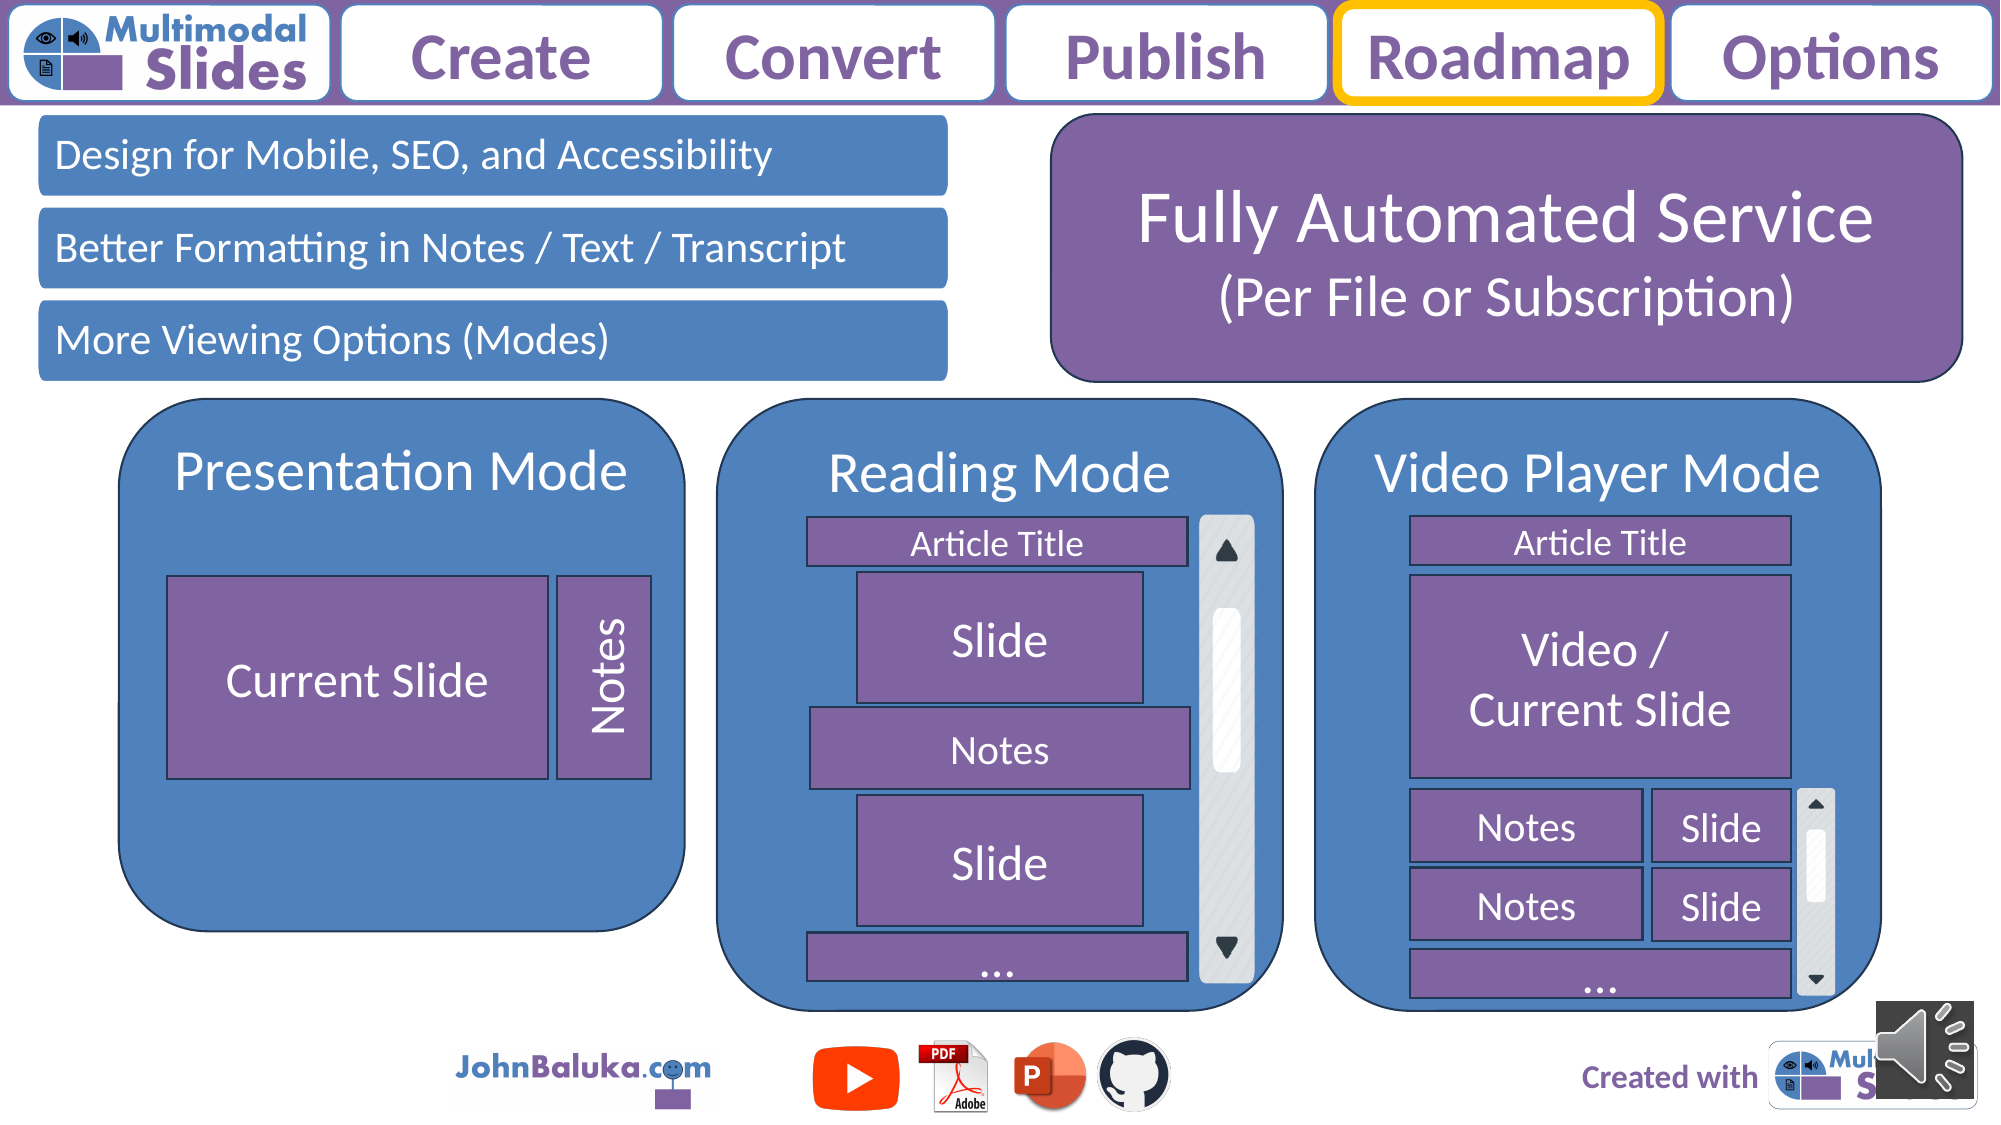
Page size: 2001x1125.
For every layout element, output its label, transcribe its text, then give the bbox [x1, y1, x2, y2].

text_box Notes [809, 706, 1190, 790]
picture [918, 1039, 989, 1114]
text_box … [1409, 948, 1792, 999]
picture [1096, 1037, 1172, 1112]
picture [1011, 1040, 1089, 1114]
text_box Better Formatting in Notes / Text / Transcript [36, 205, 950, 291]
picture [1790, 782, 1843, 998]
text_box More Viewing Options (Modes) [36, 298, 950, 383]
text_box Presentation Mode [117, 397, 686, 933]
text_box Slide [1651, 867, 1790, 942]
picture [453, 1049, 715, 1112]
text_box … [806, 931, 1189, 982]
text_box Notes [1409, 866, 1644, 941]
text_box Reading Mode [715, 397, 1284, 1012]
picture [1190, 502, 1266, 990]
picture [1768, 999, 1978, 1110]
text_box Slide [1651, 788, 1790, 863]
text_box Video / Current Slide [1409, 574, 1792, 779]
text_box Slide [856, 571, 1144, 704]
text_box Article Title [806, 516, 1189, 567]
text_box Fully Automated Service (Per File or Subscription) [1049, 113, 1964, 383]
text_box Article Title [1409, 515, 1792, 566]
text_box Current Slide [166, 575, 549, 780]
text_box Video Player Mode [1314, 397, 1883, 1012]
text_box Slide [856, 794, 1144, 927]
text_box [1336, 3, 1661, 103]
picture [19, 9, 314, 95]
text_box Notes [1409, 788, 1644, 863]
picture [812, 1045, 900, 1113]
text_box Design for Mobile, SEO, and Accessibility [36, 113, 950, 198]
text_box Notes [556, 575, 652, 780]
